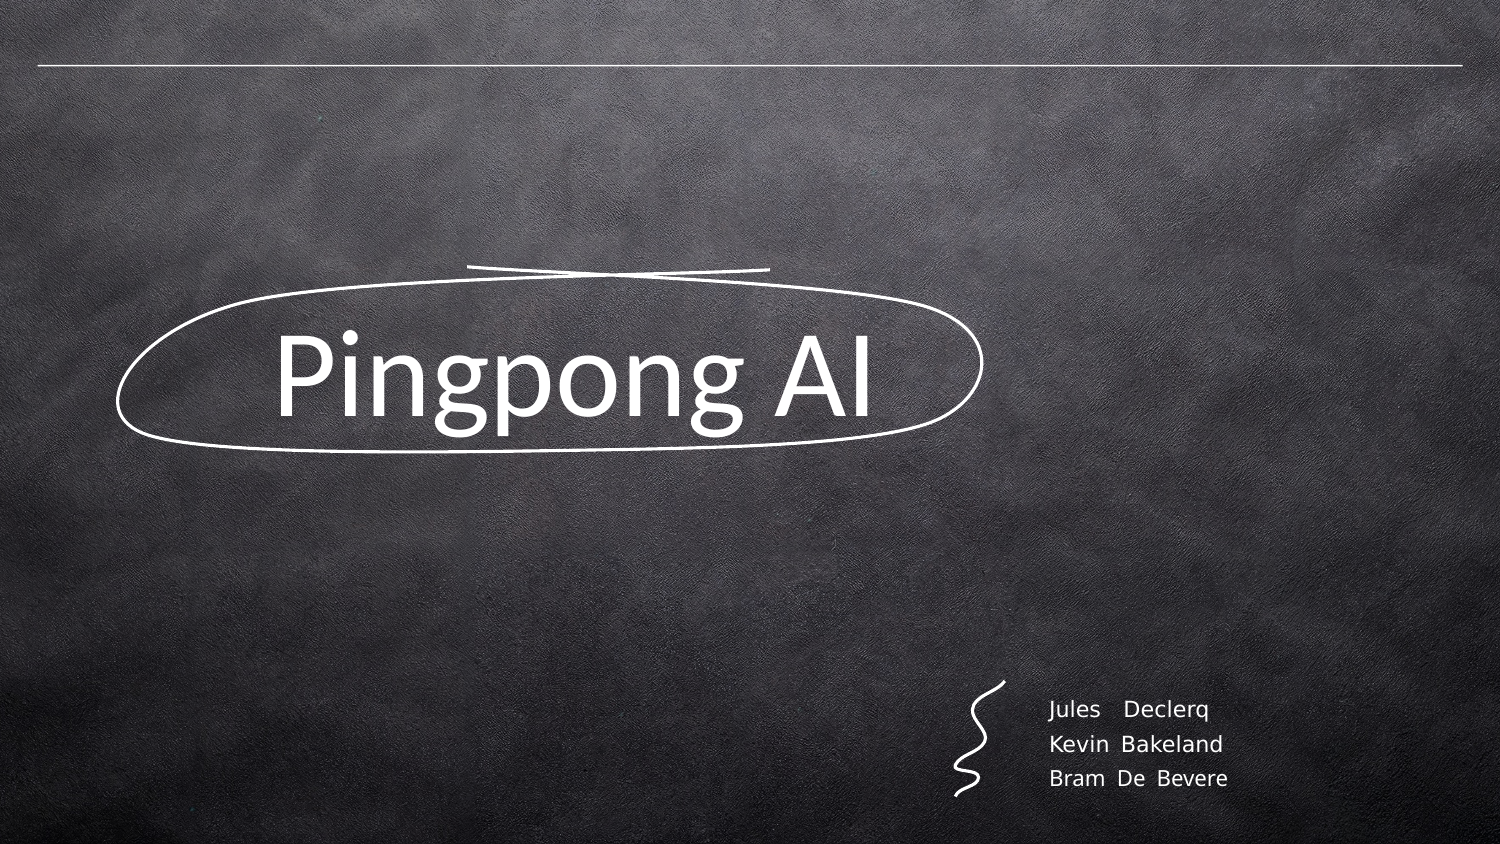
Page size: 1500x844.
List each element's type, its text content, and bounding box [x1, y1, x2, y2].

text_box [955, 681, 1005, 797]
picture [0, 0, 1500, 844]
text_box [117, 266, 982, 452]
subtitle Jules Declerq Kevin Bakeland Bram De Bevere [1004, 687, 1463, 807]
title Pingpong AI [257, 97, 1082, 452]
text_box [1109, 37, 1471, 63]
